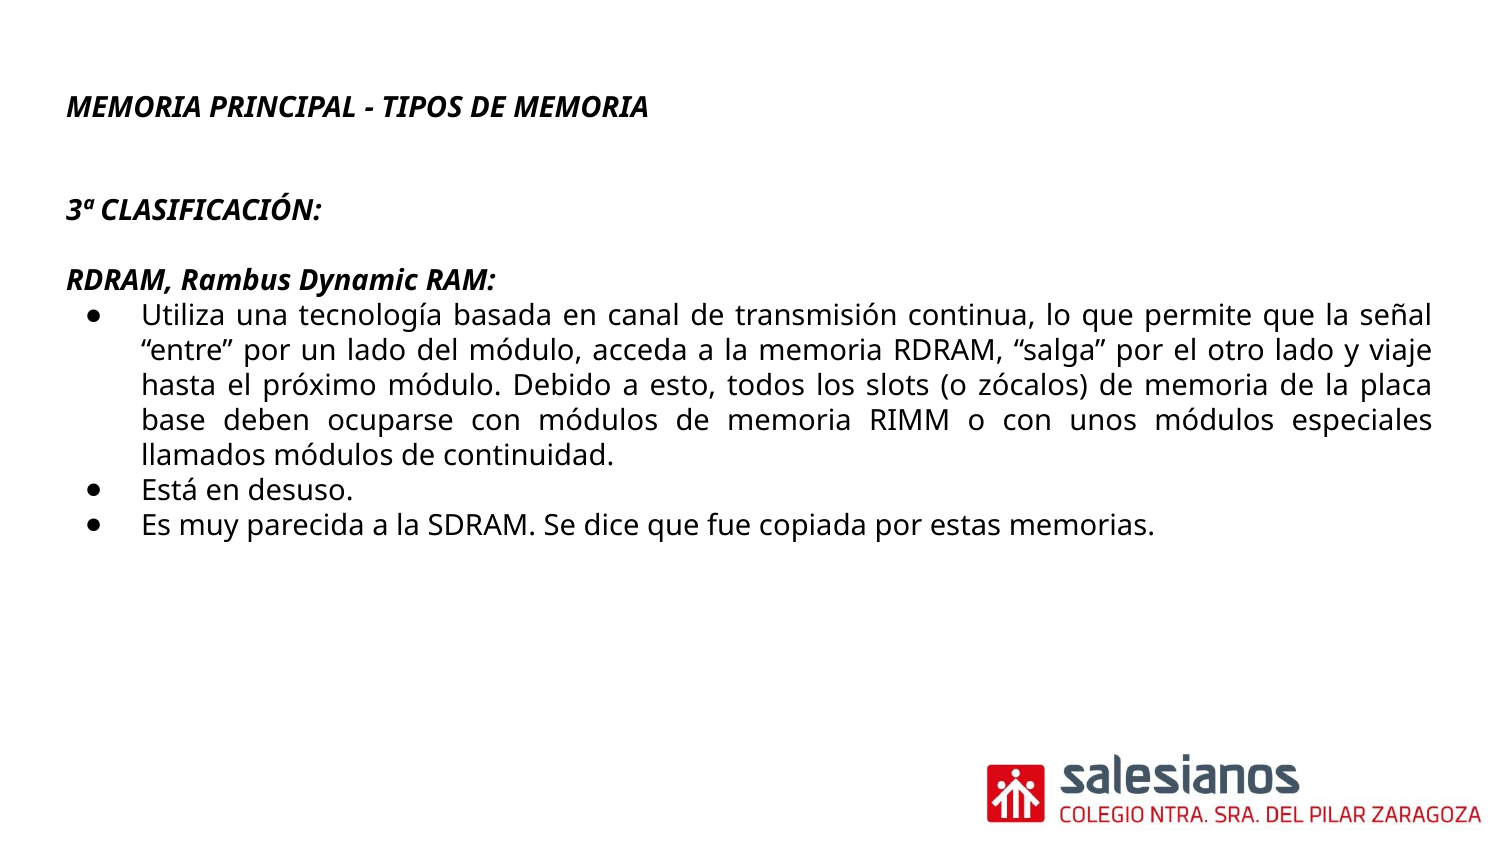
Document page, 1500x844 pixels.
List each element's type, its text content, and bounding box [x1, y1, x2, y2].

list 3ª CLASIFICACIÓN: RDRAM, Rambus Dynamic RAM: Utiliza una tecnología basada en canal de transmisión continua, lo que permite que la señal “entre” por un lado del módulo, acceda a la memoria RDRAM, “salga” por el otro lado y viaje hasta el próximo módulo. Debido a esto, todos los slots (o zócalos) de memoria de la placa base deben ocuparse con módulos de memoria RIMM o con unos módulos especiales llamados módulos de continuidad. Está en desuso. Es muy parecida a la SDRAM. Se dice que fue copiada por estas memorias. [51, 176, 1449, 737]
picture [970, 741, 1500, 844]
title MEMORIA PRINCIPAL - TIPOS DE MEMORIA [51, 72, 1449, 167]
